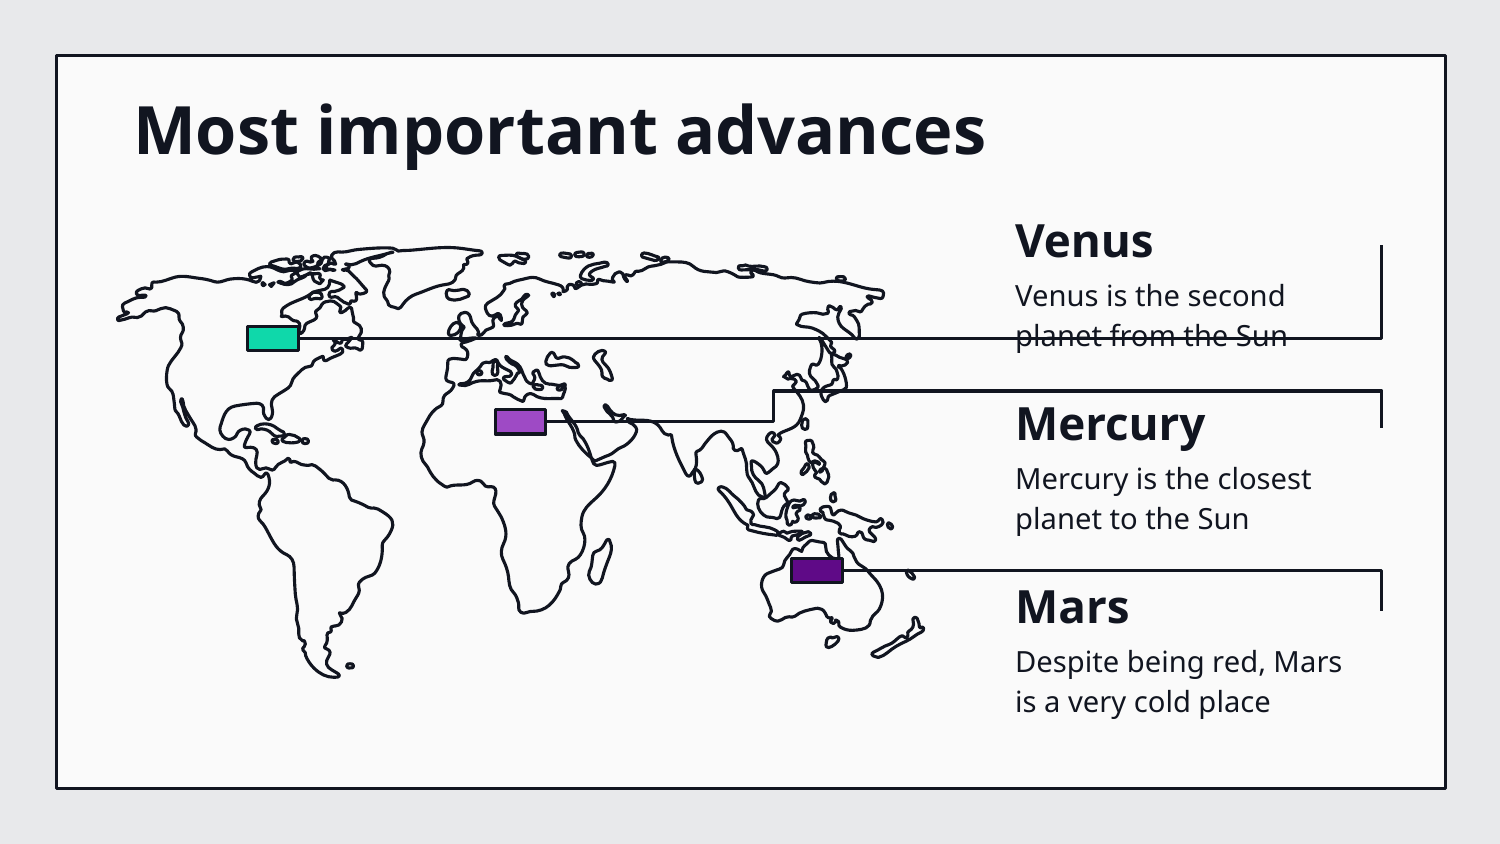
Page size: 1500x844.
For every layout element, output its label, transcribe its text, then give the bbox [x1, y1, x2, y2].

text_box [841, 570, 1001, 612]
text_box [545, 421, 1001, 429]
text_box Despite being red, Mars is a very cold place [1000, 623, 1382, 717]
title Most important advances [118, 72, 1382, 167]
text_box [297, 244, 1001, 339]
text_box Venus is the second planet from the Sun [1000, 340, 1382, 351]
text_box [116, 247, 925, 678]
text_box Mars [1000, 574, 1382, 623]
text_box Mercury is the closest planet to the Sun [1000, 439, 1382, 534]
text_box Mercury [1000, 393, 1382, 439]
text_box Venus [1000, 207, 1382, 256]
text_box Venus is the second planet from the Sun [1005, 256, 1380, 337]
